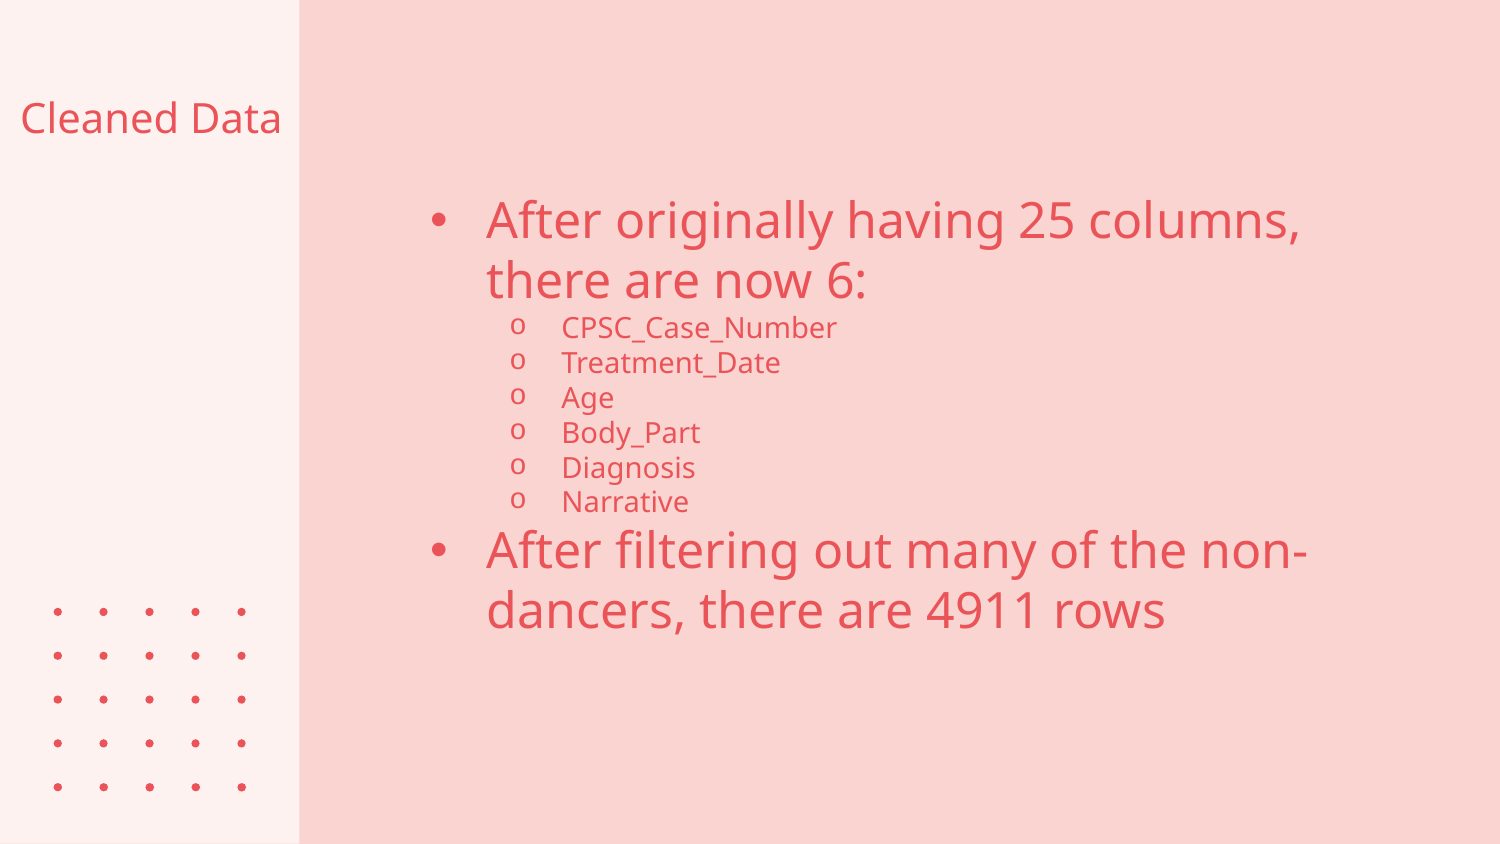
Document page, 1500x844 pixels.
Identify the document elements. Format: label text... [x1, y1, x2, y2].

title Cleaned Data [0, 73, 303, 161]
subtitle After originally having 25 columns, there are now 6: CPSC_Case_Number Treatment_Date Age Body_Part Diagnosis Narrative After filtering out many of the non-dancers, there are 4911 rows [396, 160, 1447, 668]
